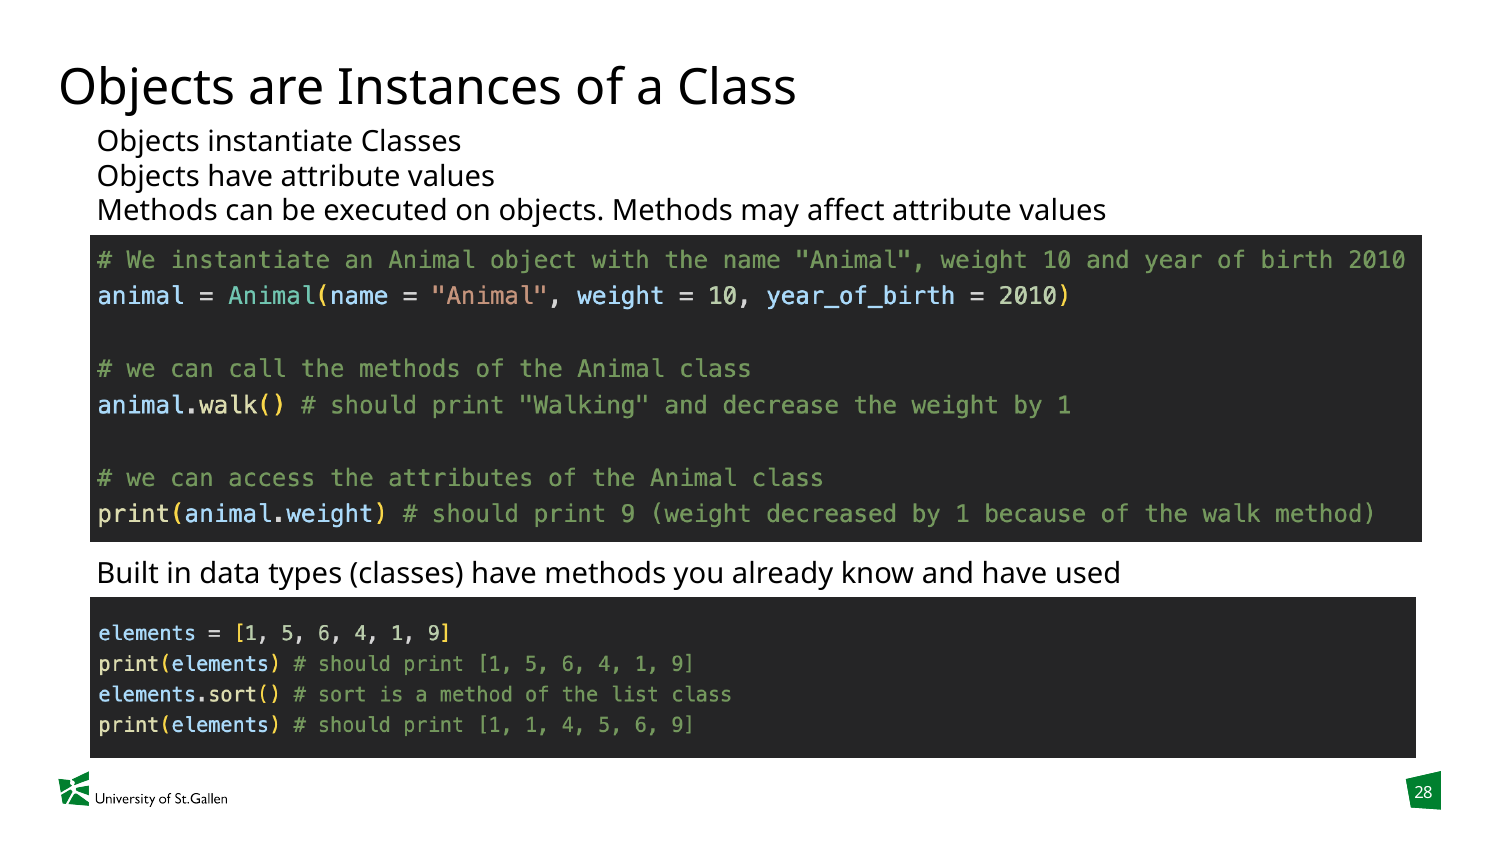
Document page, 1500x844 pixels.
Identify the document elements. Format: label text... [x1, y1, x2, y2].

slide_number 28 [1405, 782, 1442, 827]
picture [90, 235, 1422, 542]
title Objects are Instances of a Class [58, 61, 1442, 162]
text_box Objects instantiate Classes Objects have attribute values Methods can be executed on objects. Methods may affect attribute values [81, 114, 1406, 235]
picture [58, 771, 227, 807]
picture [90, 597, 1416, 758]
text_box Built in data types (classes) have methods you already know and have used [81, 546, 1406, 597]
